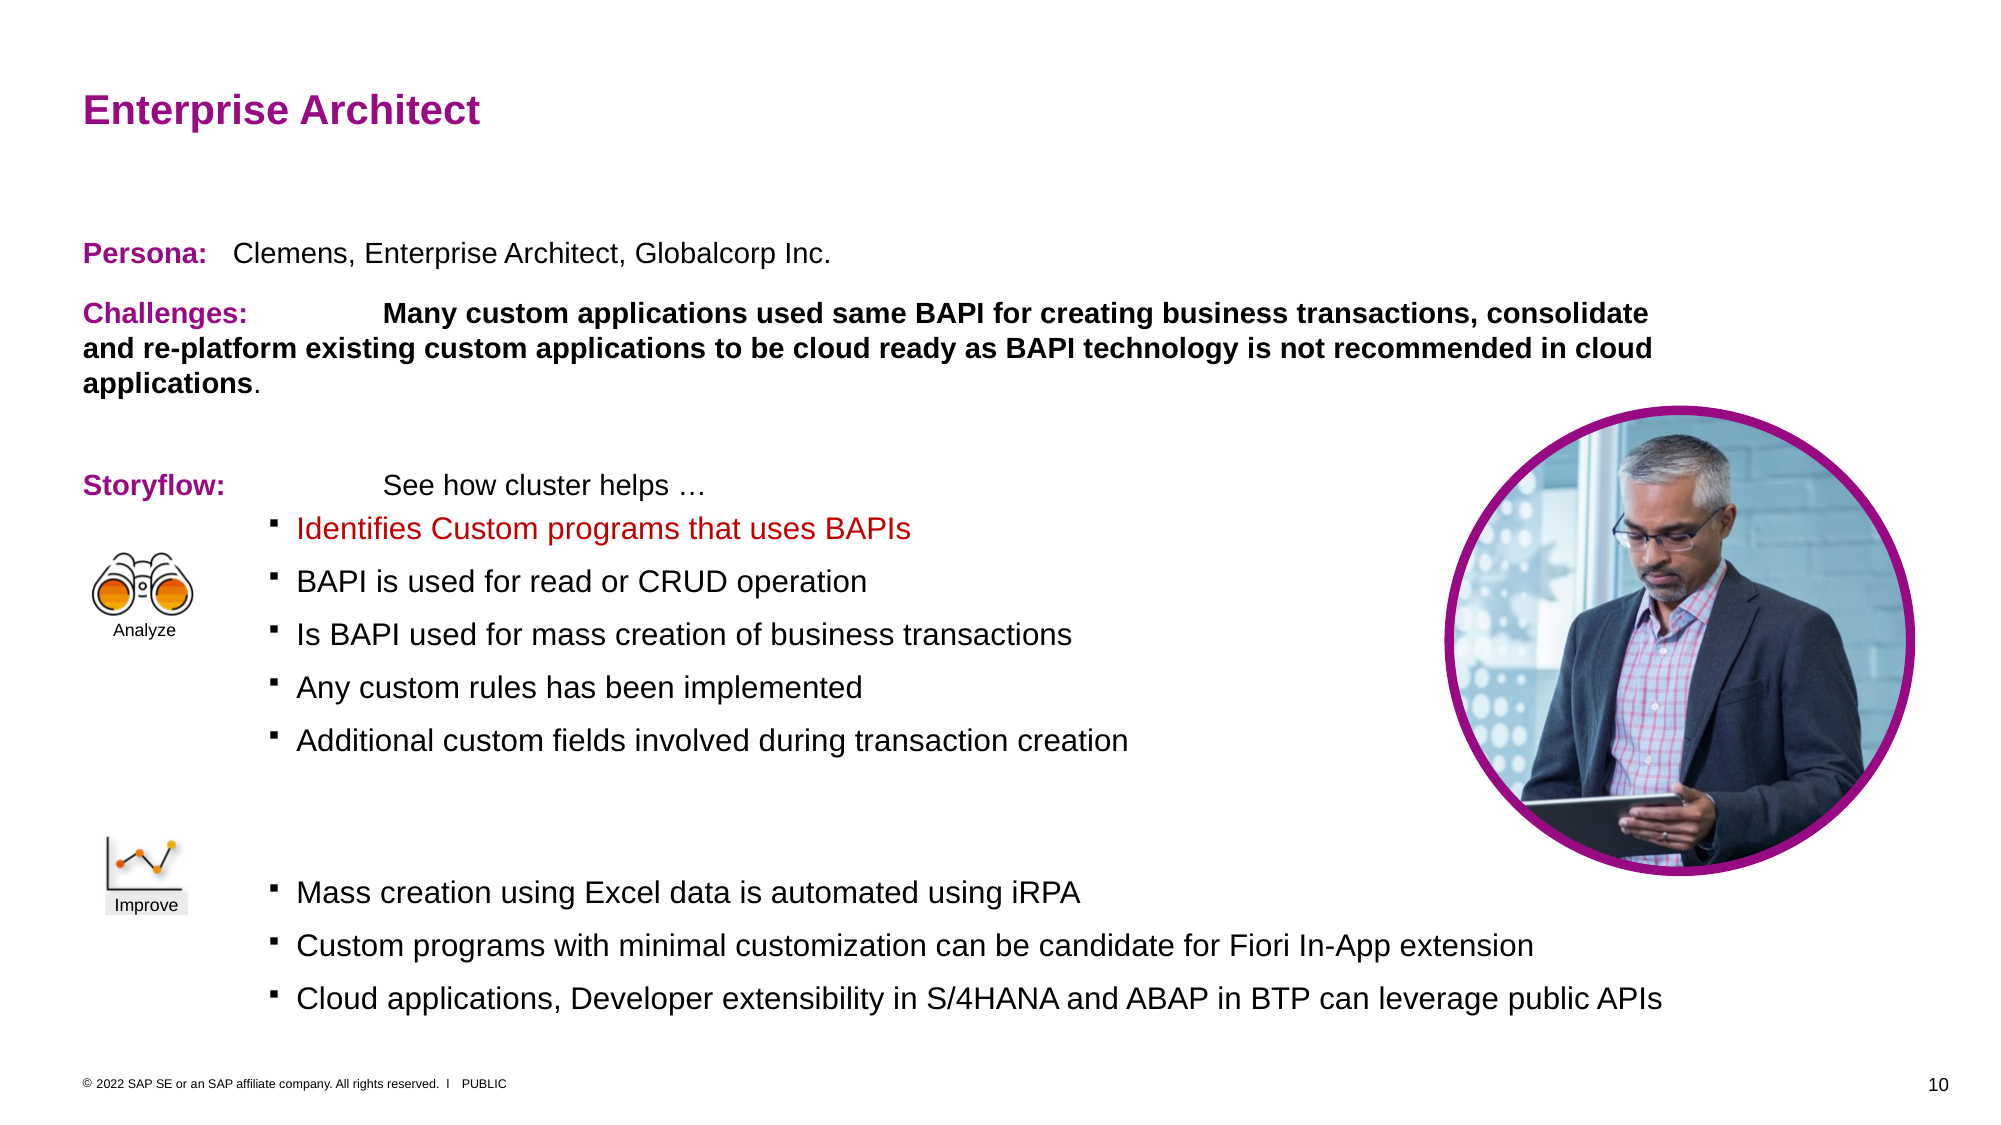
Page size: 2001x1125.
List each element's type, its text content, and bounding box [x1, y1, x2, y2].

text_box Persona: Clemens, Enterprise Architect, Globalcorp Inc. Challenges: Many custom applications used same BAPI for creating business transactions, consolidate and re-platform existing custom applications to be cloud ready as BAPI technology is not recommended in cloud applications. Storyflow: See how cluster helps … [82, 198, 1696, 963]
text_box Enterprise Architect [82, 82, 1678, 133]
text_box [89, 531, 200, 642]
text_box Identifies Custom programs that uses BAPIs BAPI is used for read or CRUD operation Is BAPI used for mass creation of business transactions Any custom rules has been implemented Additional custom fields involved during transaction creation Mass creation using Excel data is automated using iRPA Custom programs with minimal customization can be candidate for Fiori In-App extension Cloud applications, Developer extensibility in S/4HANA and ABAP in BTP can leverage public APIs [268, 507, 1696, 1044]
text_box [89, 809, 201, 920]
picture [1448, 409, 1911, 872]
